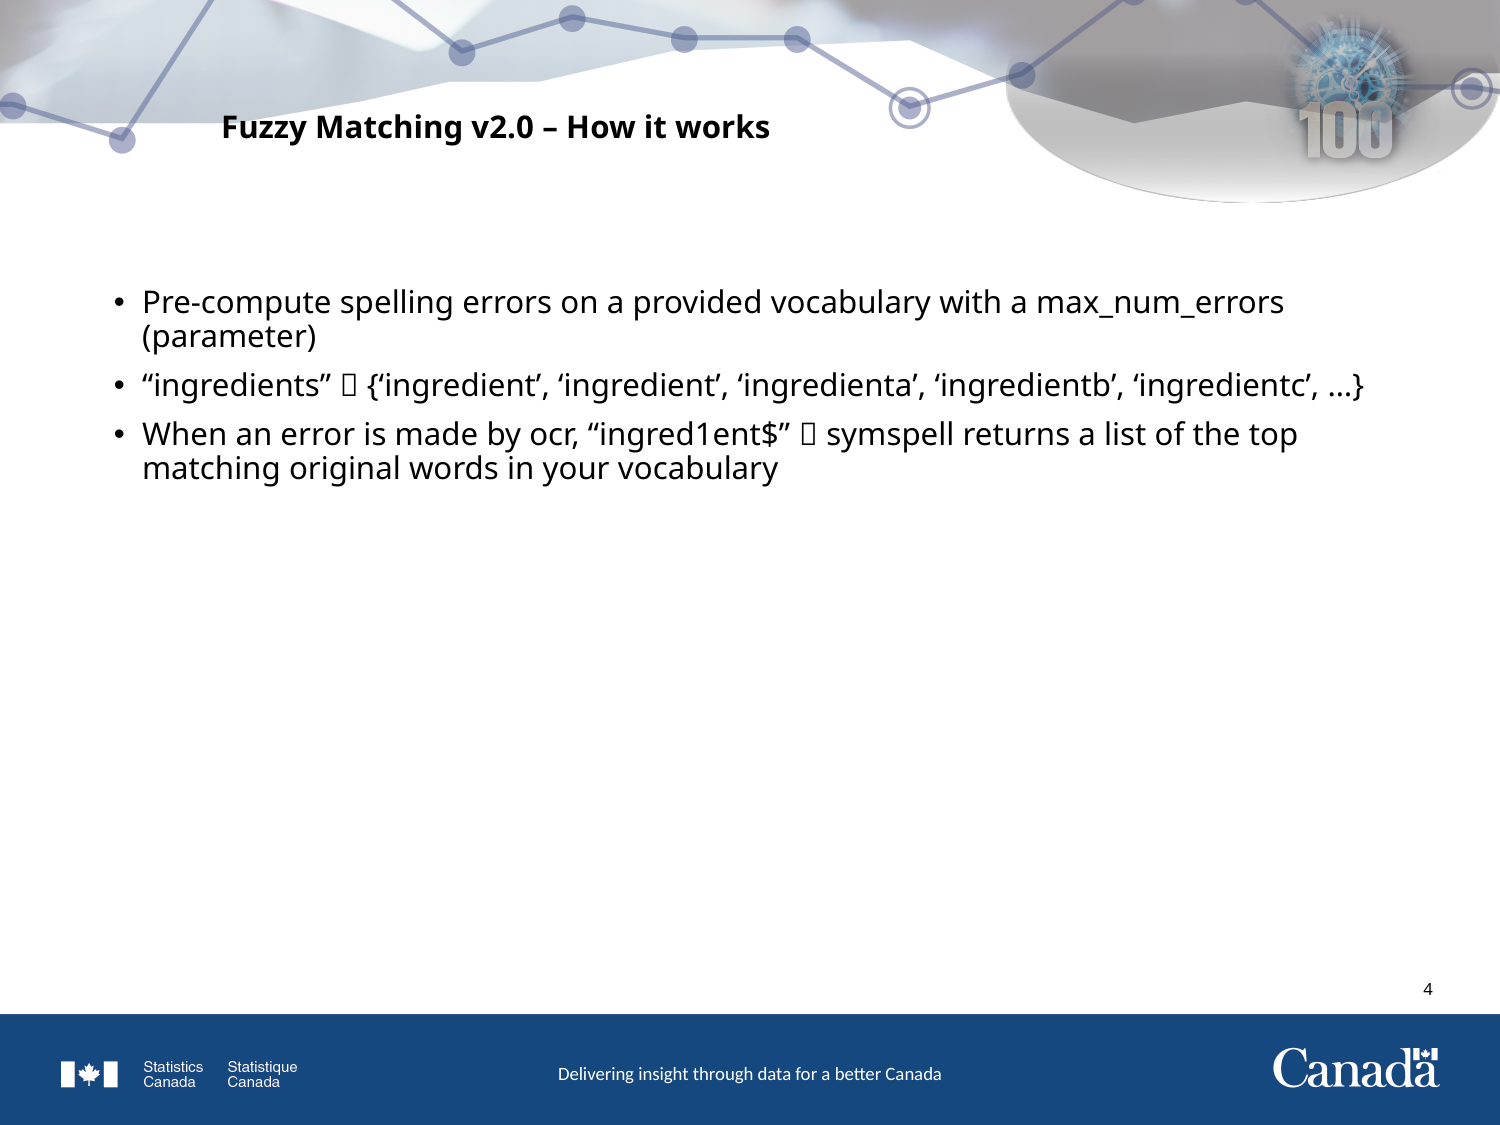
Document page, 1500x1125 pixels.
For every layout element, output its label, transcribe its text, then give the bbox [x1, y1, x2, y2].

list Pre-compute spelling errors on a provided vocabulary with a max_num_errors (parameter) “ingredients”  {‘ingredient’, ‘ingredient’, ‘ingredienta’, ‘ingredientb’, ‘ingredientc’, …} When an error is made by ocr, “ingred1ent$”  symspell returns a list of the top matching original words in your vocabulary [99, 279, 1393, 520]
title Fuzzy Matching v2.0 – How it works [206, 89, 788, 153]
slide_number 3 [1392, 971, 1448, 1013]
picture [0, 0, 1500, 1125]
